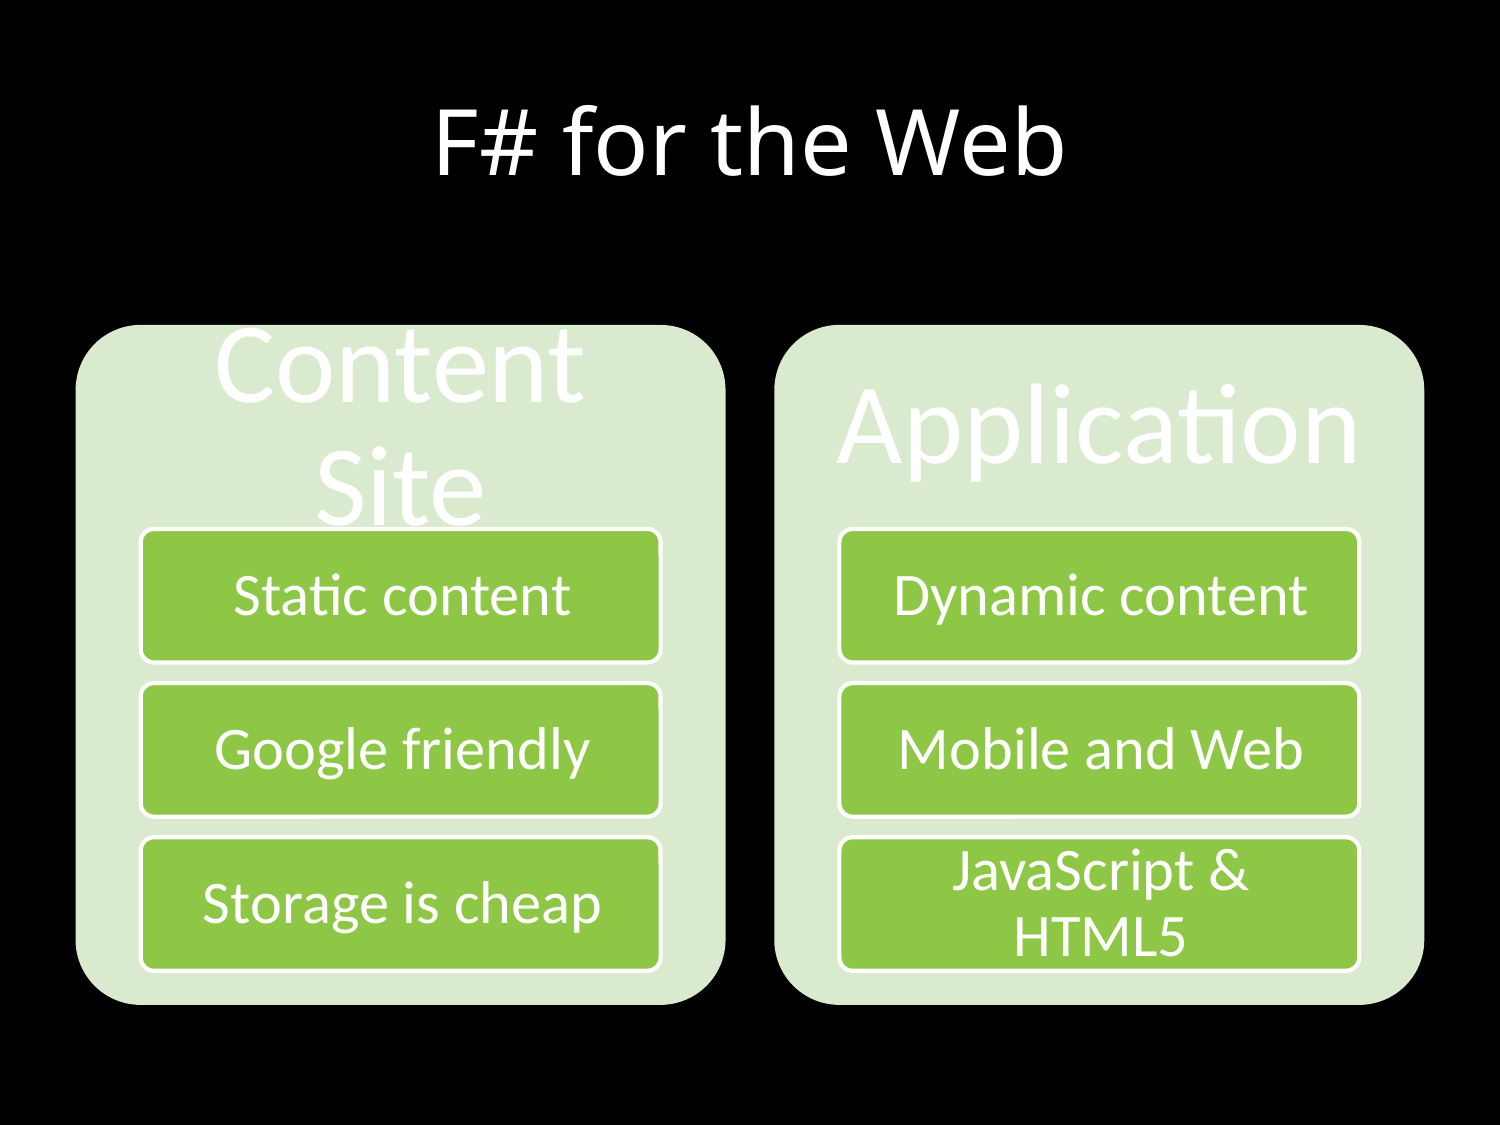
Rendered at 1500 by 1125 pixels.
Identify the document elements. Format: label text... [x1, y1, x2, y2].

title F# for the Web [75, 45, 1425, 233]
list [74, 324, 1426, 1006]
